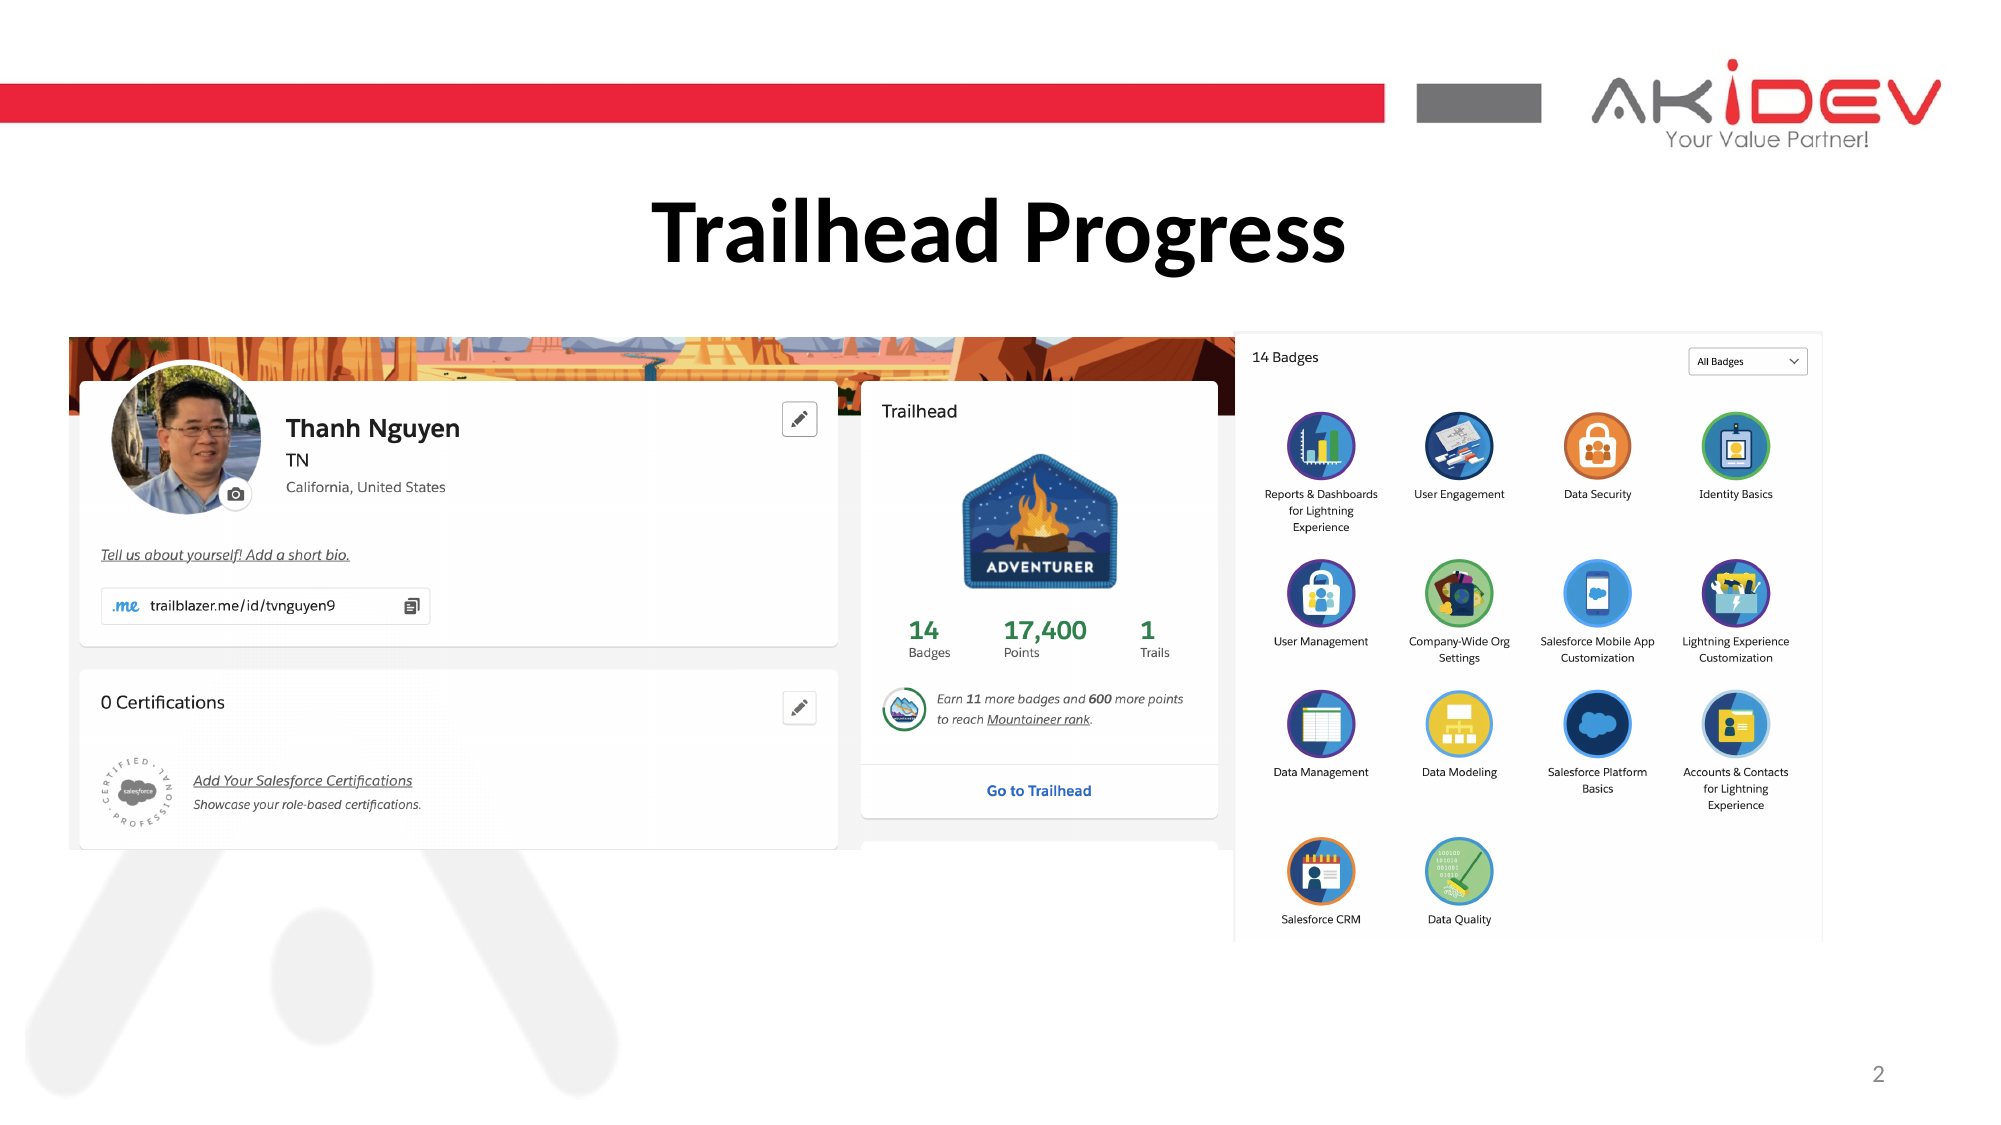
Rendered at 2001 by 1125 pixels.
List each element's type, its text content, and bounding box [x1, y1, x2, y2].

slide_number 2 [1433, 1042, 1900, 1103]
picture [0, 0, 2001, 1125]
title Trailhead Progress [99, 157, 1900, 294]
